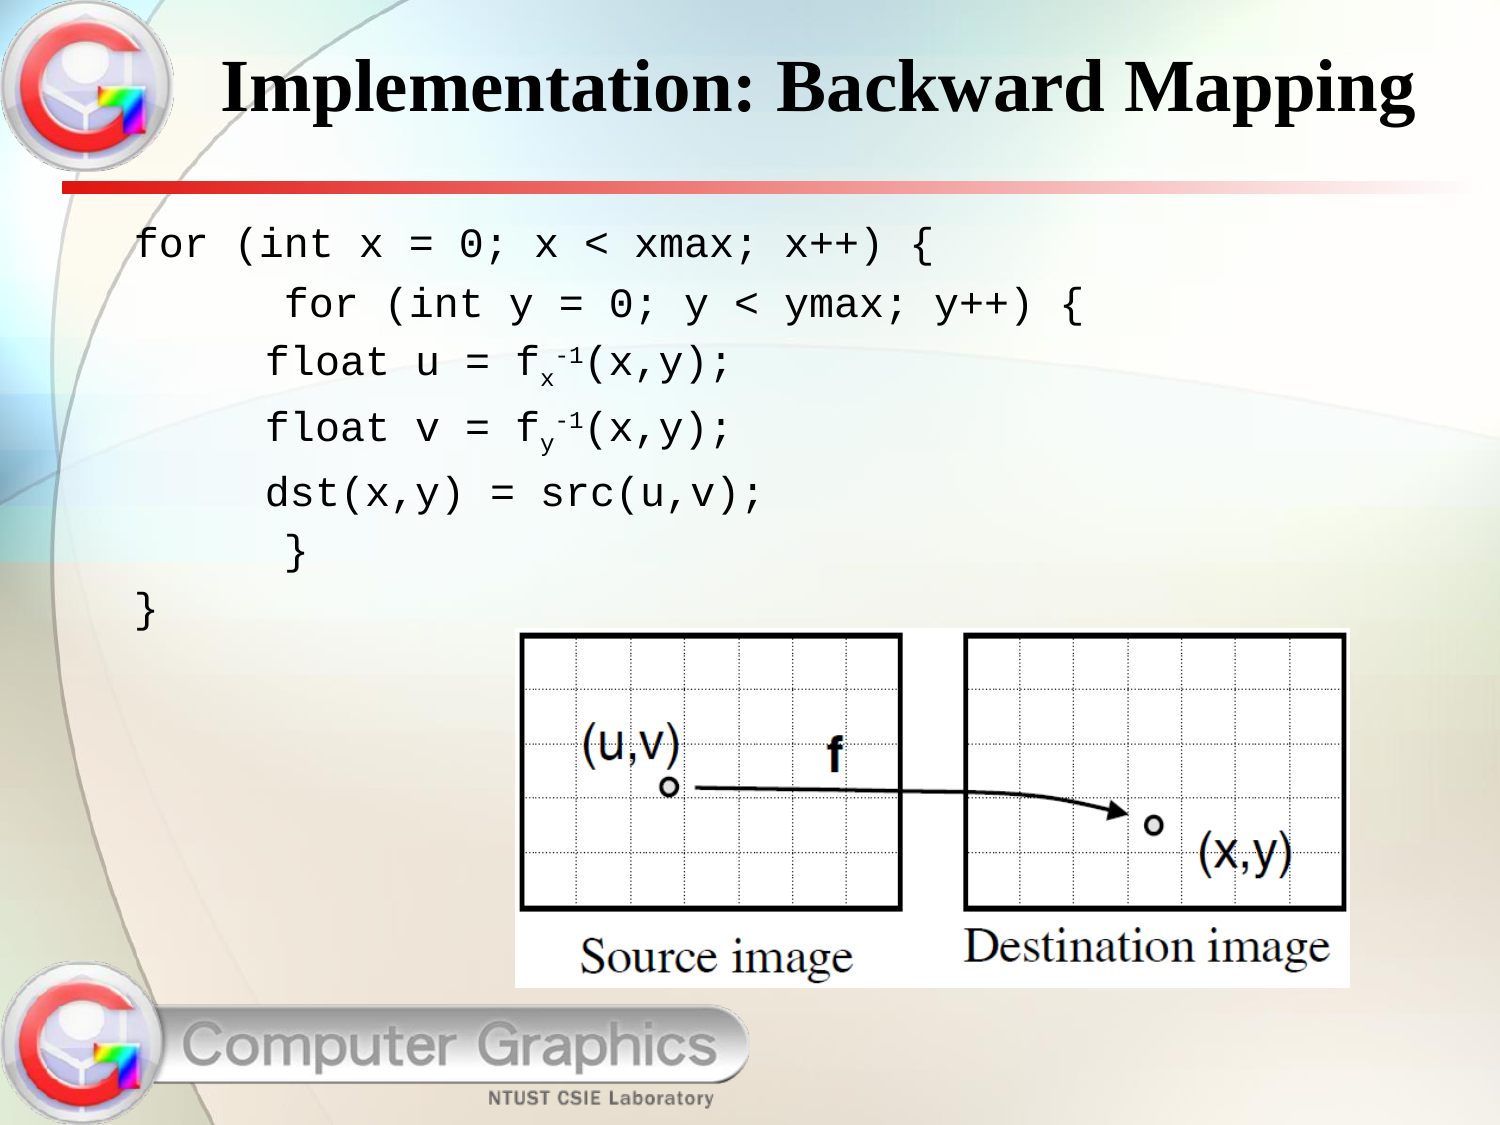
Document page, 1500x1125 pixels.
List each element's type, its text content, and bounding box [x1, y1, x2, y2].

title Implementation: Backward Mapping [174, 0, 1463, 163]
picture [0, 0, 1500, 1125]
list for (int x = 0; x < xmax; x++) { for (int y = 0; y < ymax; y++) { float u = fx-1(x,y); float v = fy-1(x,y); dst(x,y) = src(u,v); } } [62, 200, 1463, 1000]
